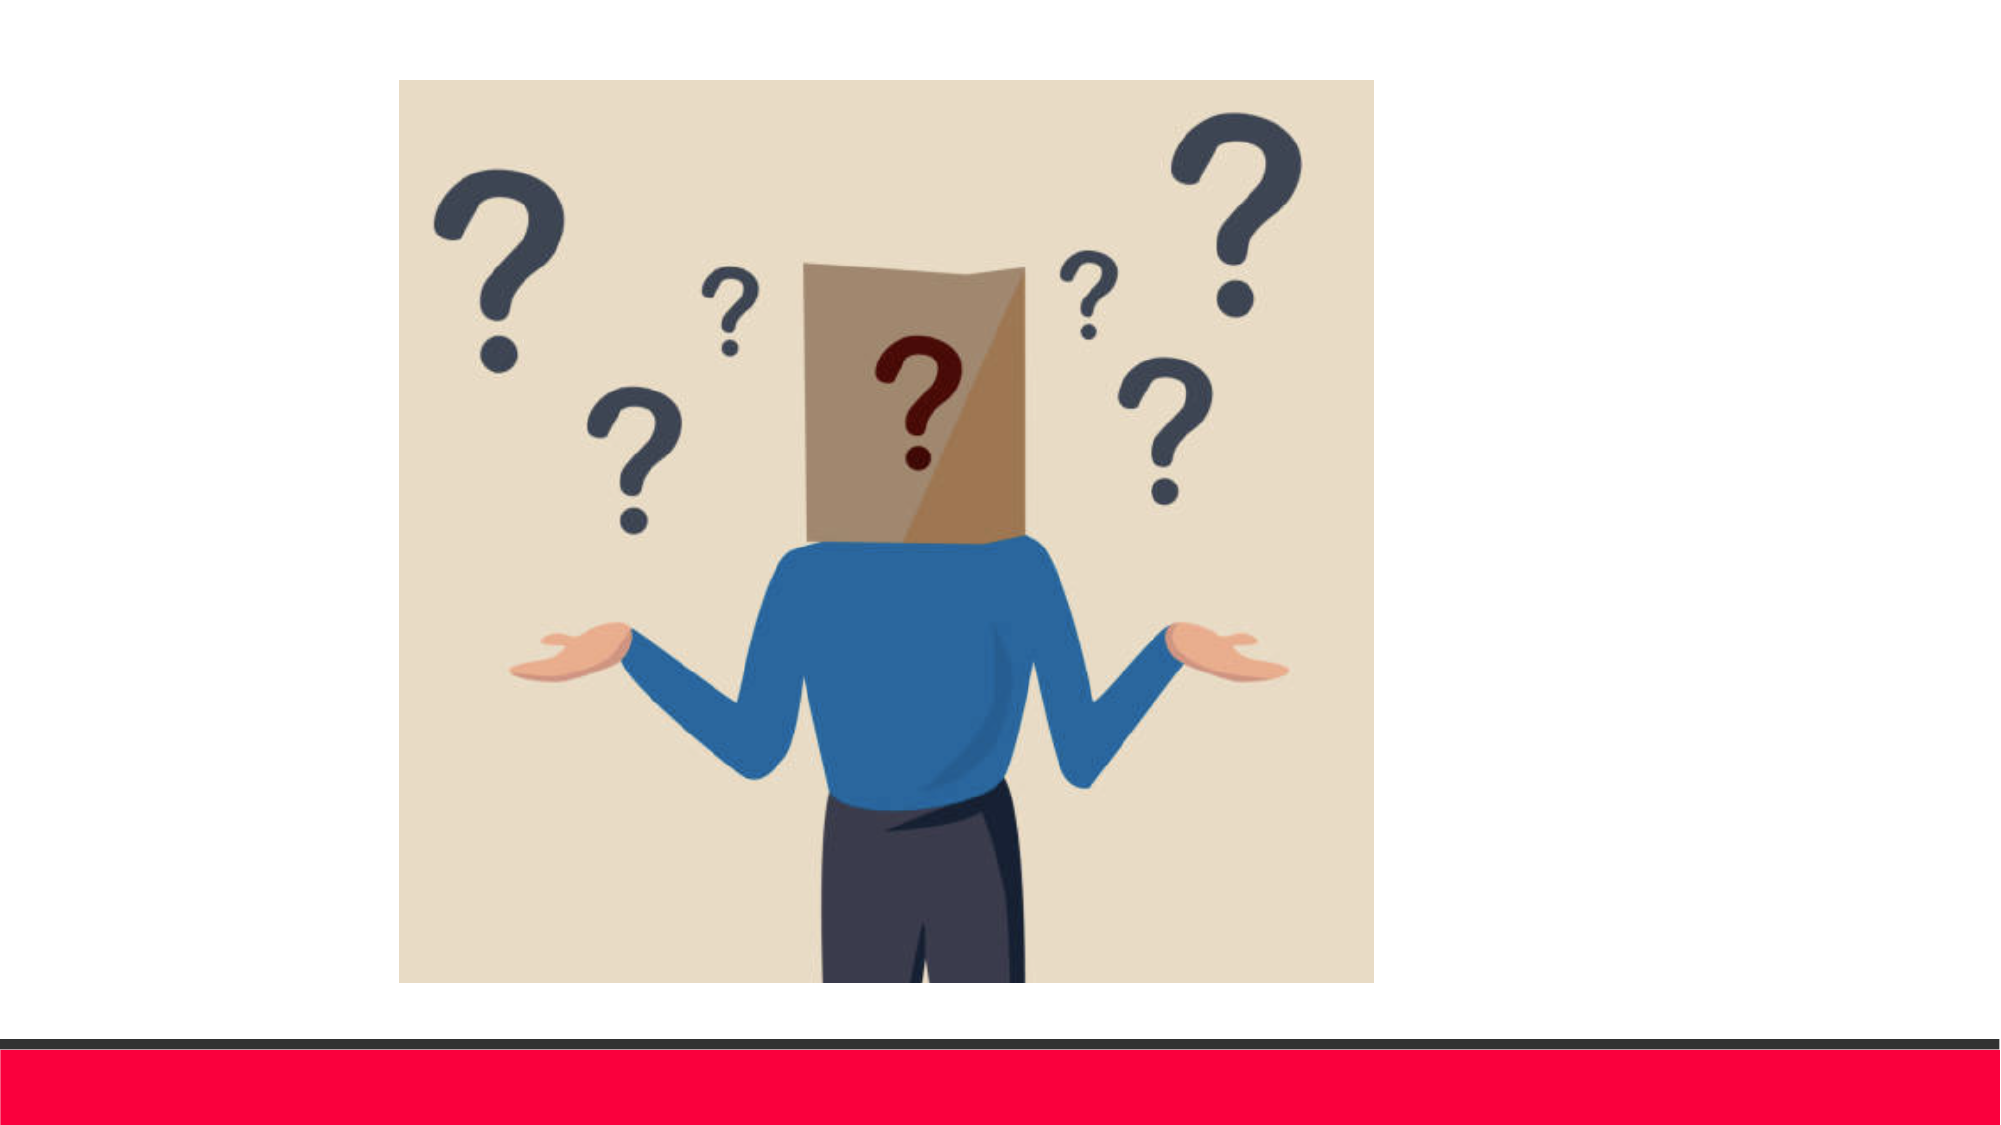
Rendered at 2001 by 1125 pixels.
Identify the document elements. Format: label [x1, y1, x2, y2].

picture [399, 80, 1374, 983]
